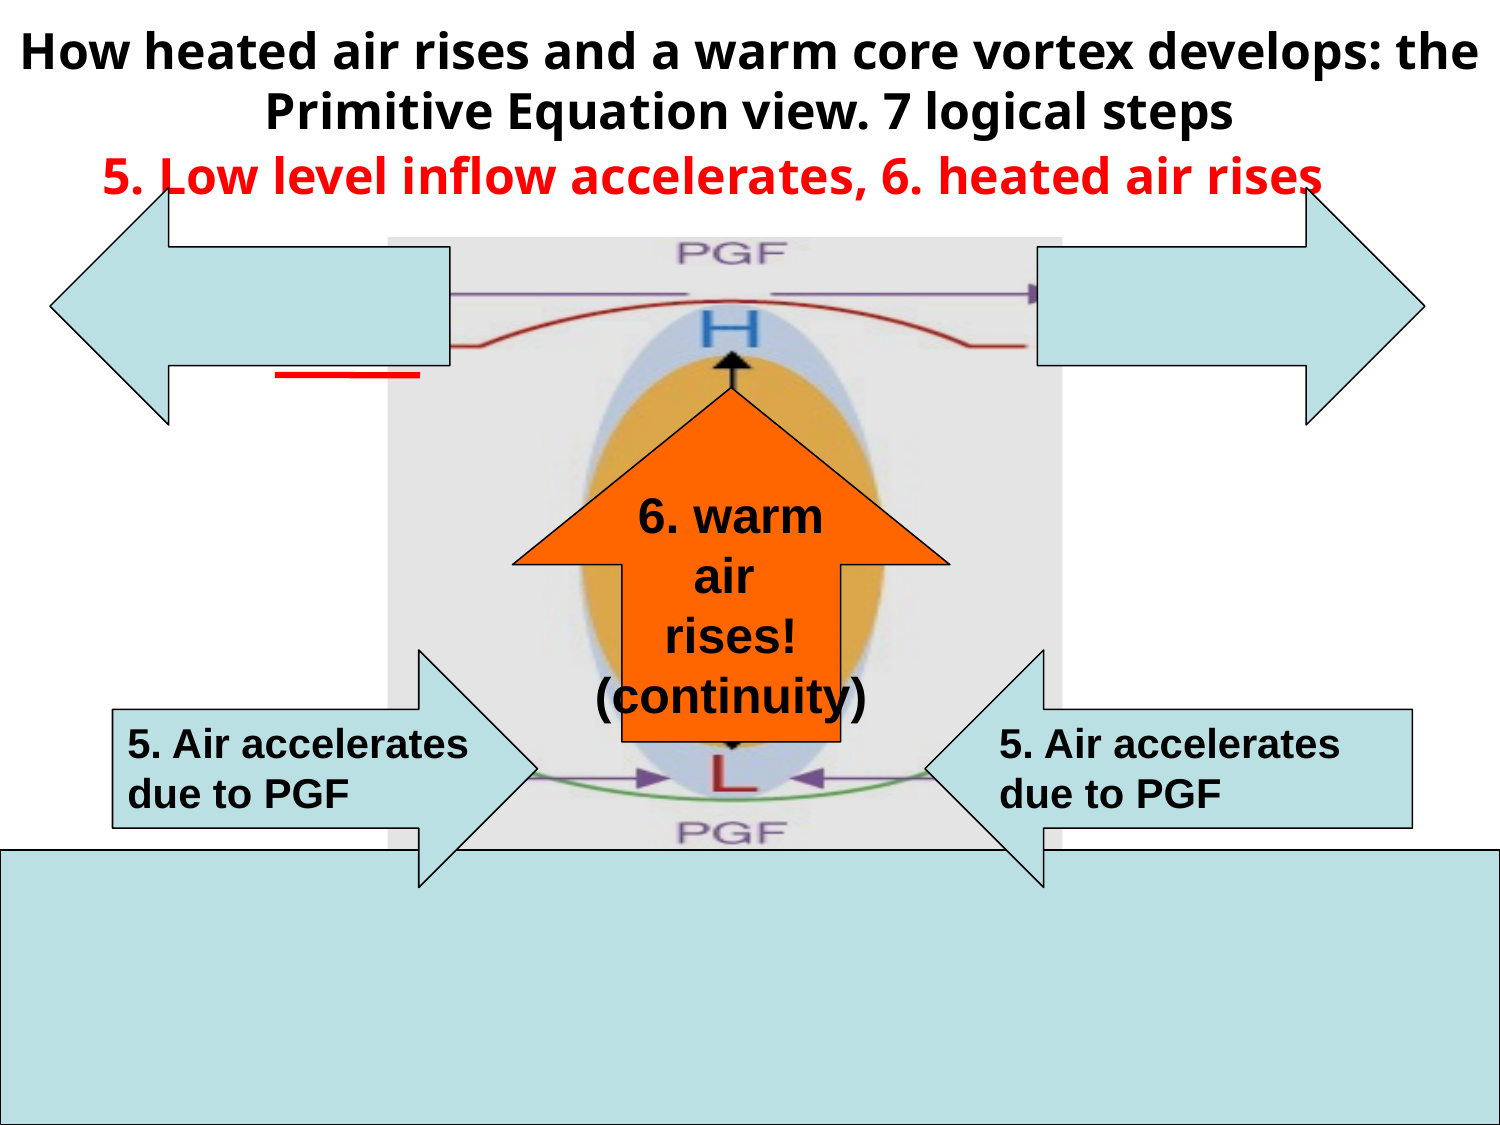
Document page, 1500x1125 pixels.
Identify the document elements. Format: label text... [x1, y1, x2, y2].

text_box 5. Air accelerates due to PGF [1016, 860, 1044, 888]
text_box [0, 849, 1500, 1125]
text_box 5. Air accelerates due to PGF [112, 709, 382, 829]
text_box [1066, 187, 1425, 425]
text_box 5. Air accelerates due to PGF [1066, 709, 1413, 829]
text_box 5. Air accelerates due to PGF [418, 860, 447, 888]
picture [387, 237, 1063, 851]
text_box [49, 187, 382, 425]
text_box 5. Low level inflow accelerates, 6. heated air rises [87, 148, 1425, 213]
text_box How heated air rises and a warm core vortex develops: the Primitive Equation view. 7 logical steps [0, 12, 1500, 148]
